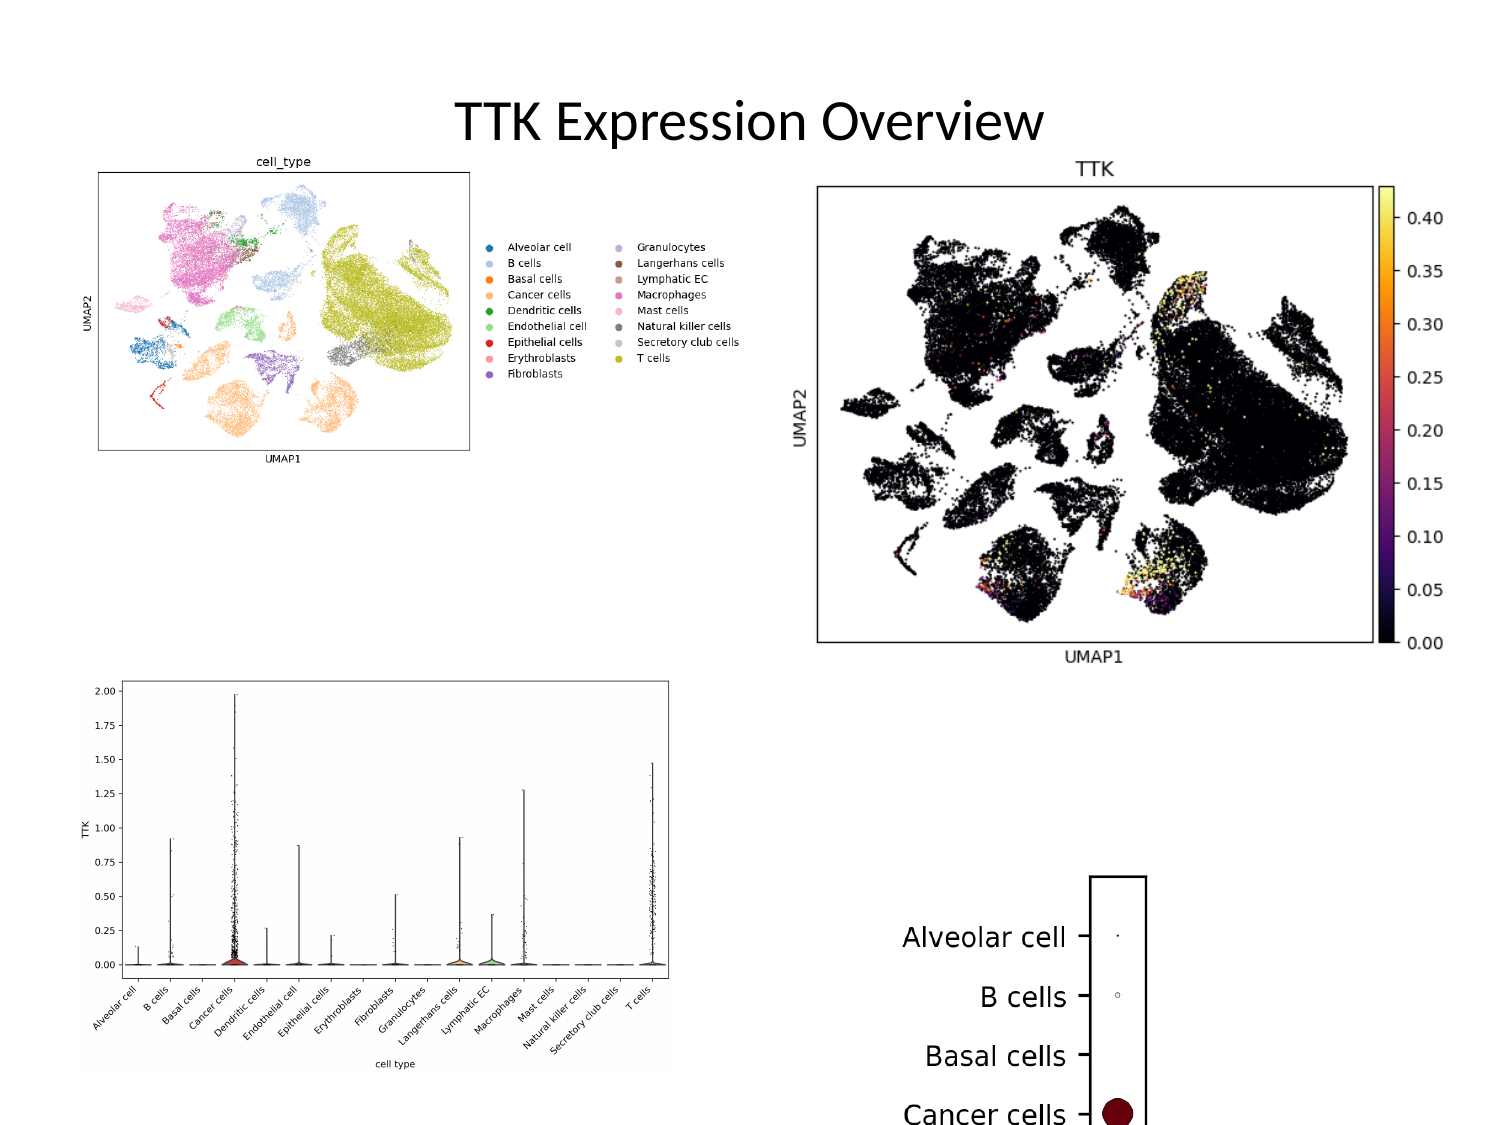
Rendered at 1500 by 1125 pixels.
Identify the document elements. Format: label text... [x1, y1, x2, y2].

picture [779, 149, 1456, 1125]
picture [74, 149, 751, 472]
picture [74, 674, 676, 1076]
text_box TTK Expression Overview [439, 75, 1061, 160]
